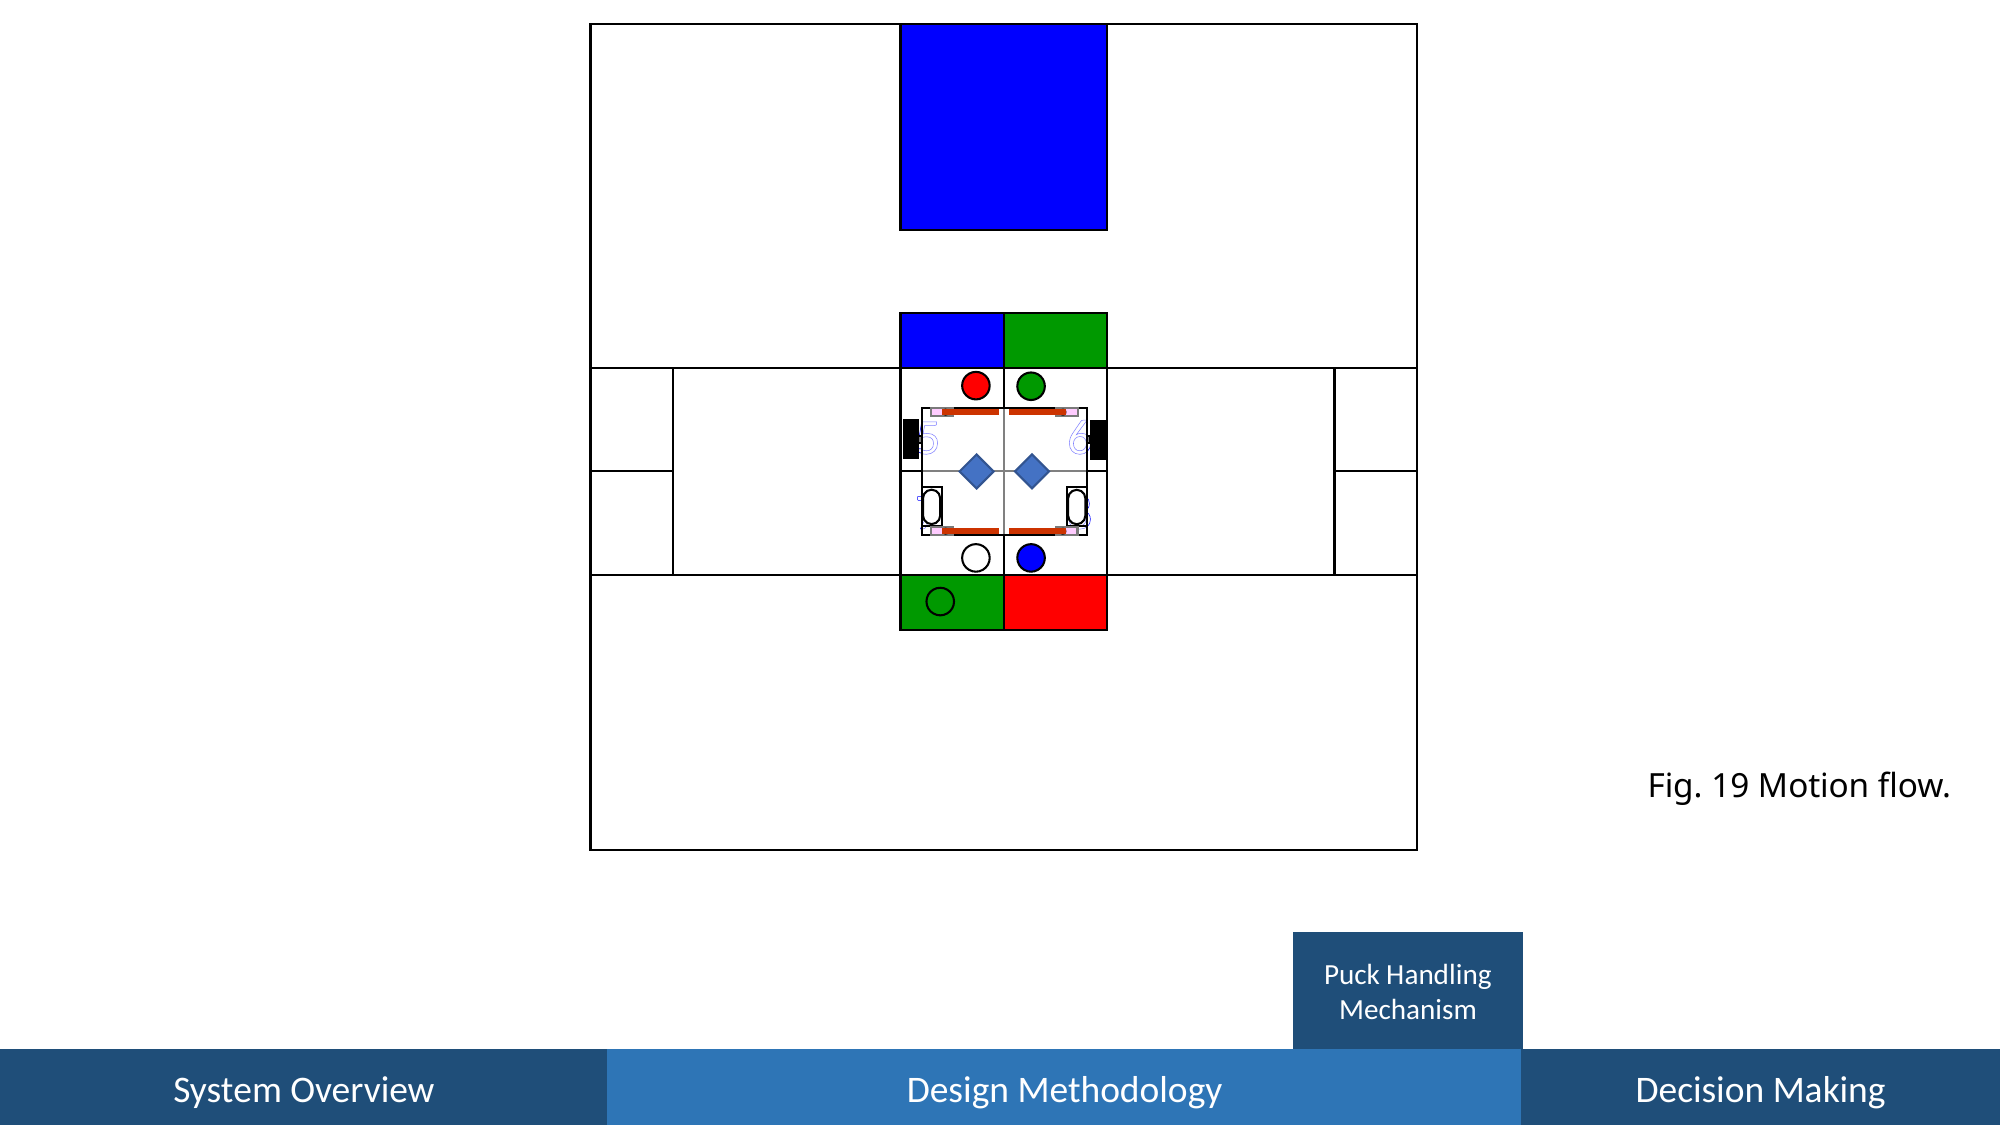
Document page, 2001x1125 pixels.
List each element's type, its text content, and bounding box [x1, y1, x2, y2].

text_box Design Methodology [607, 1049, 1521, 1125]
text_box System Overview [0, 1049, 607, 1125]
text_box [1336, 470, 1418, 574]
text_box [904, 407, 1105, 536]
text_box [589, 832, 1418, 851]
text_box [899, 23, 1108, 231]
text_box [589, 574, 1418, 741]
text_box 7 [902, 470, 1003, 574]
text_box [1016, 543, 1046, 573]
slide_number 59 [1412, 1042, 1863, 1103]
text_box 6 [1003, 369, 1106, 420]
text_box [1003, 574, 1108, 631]
text_box Fig. 19 Motion flow. [84, 741, 1967, 832]
text_box [961, 543, 991, 573]
text_box Puck Handling Mechanism [1293, 932, 1523, 1049]
text_box [1336, 367, 1418, 470]
text_box 8 [1003, 470, 1106, 574]
text_box [589, 470, 672, 574]
text_box [1016, 371, 1046, 402]
text_box Decision Making [1521, 1049, 2000, 1125]
text_box [961, 370, 991, 401]
text_box [925, 586, 956, 617]
text_box [589, 23, 1418, 367]
text_box [589, 367, 672, 470]
text_box [899, 312, 1003, 369]
text_box [1003, 312, 1108, 369]
text_box [1106, 367, 1336, 576]
text_box [899, 574, 1003, 631]
text_box 5 [902, 369, 1003, 470]
text_box [672, 367, 902, 576]
